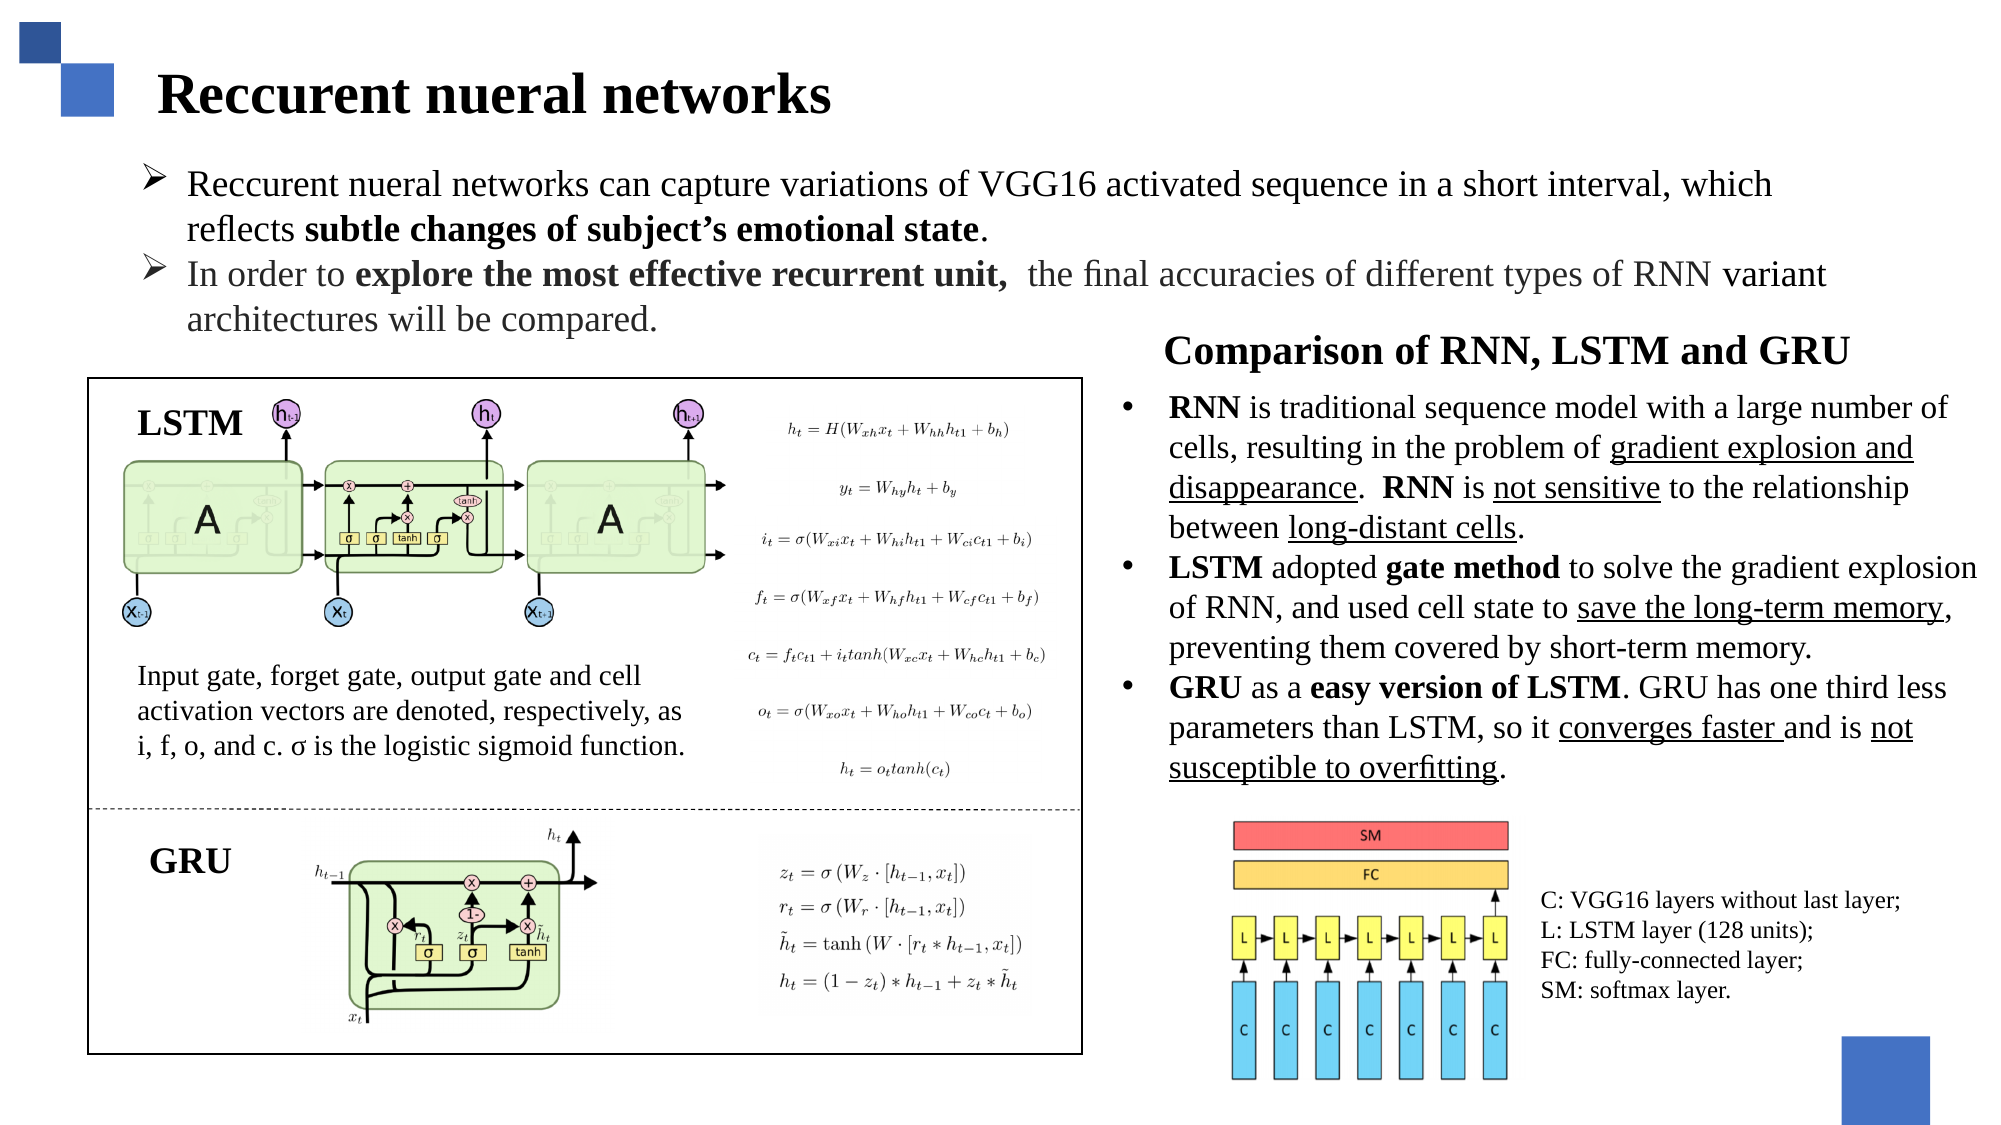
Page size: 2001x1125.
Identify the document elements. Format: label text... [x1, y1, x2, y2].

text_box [88, 378, 1083, 1054]
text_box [1217, 809, 1986, 1091]
text_box Reccurent nueral networks [142, 47, 1875, 133]
text_box Reccurent nueral networks can capture variations of VGG16 activated sequence in a short interval, which reﬂects subtle changes of subject’s emotional state. In order to explore the most effective recurrent unit, the ﬁnal accuracies of different types of RNN variant architectures will be compared. [125, 151, 1847, 347]
slide_number [1771, 1050, 2000, 1111]
text_box RNN is traditional sequence model with a large number of cells, resulting in the problem of gradient explosion and disappearance. RNN is not sensitive to the relationship between long-distant cells. LSTM adopted gate method to solve the gradient explosion of RNN, and used cell state to save the long-term memory, preventing them covered by short-term memory. GRU as a easy version of LSTM. GRU has one third less parameters than LSTM, so it converges faster and is not susceptible to overﬁtting. [1107, 378, 2000, 793]
text_box Comparison of RNN, LSTM and GRU [1148, 315, 1867, 378]
